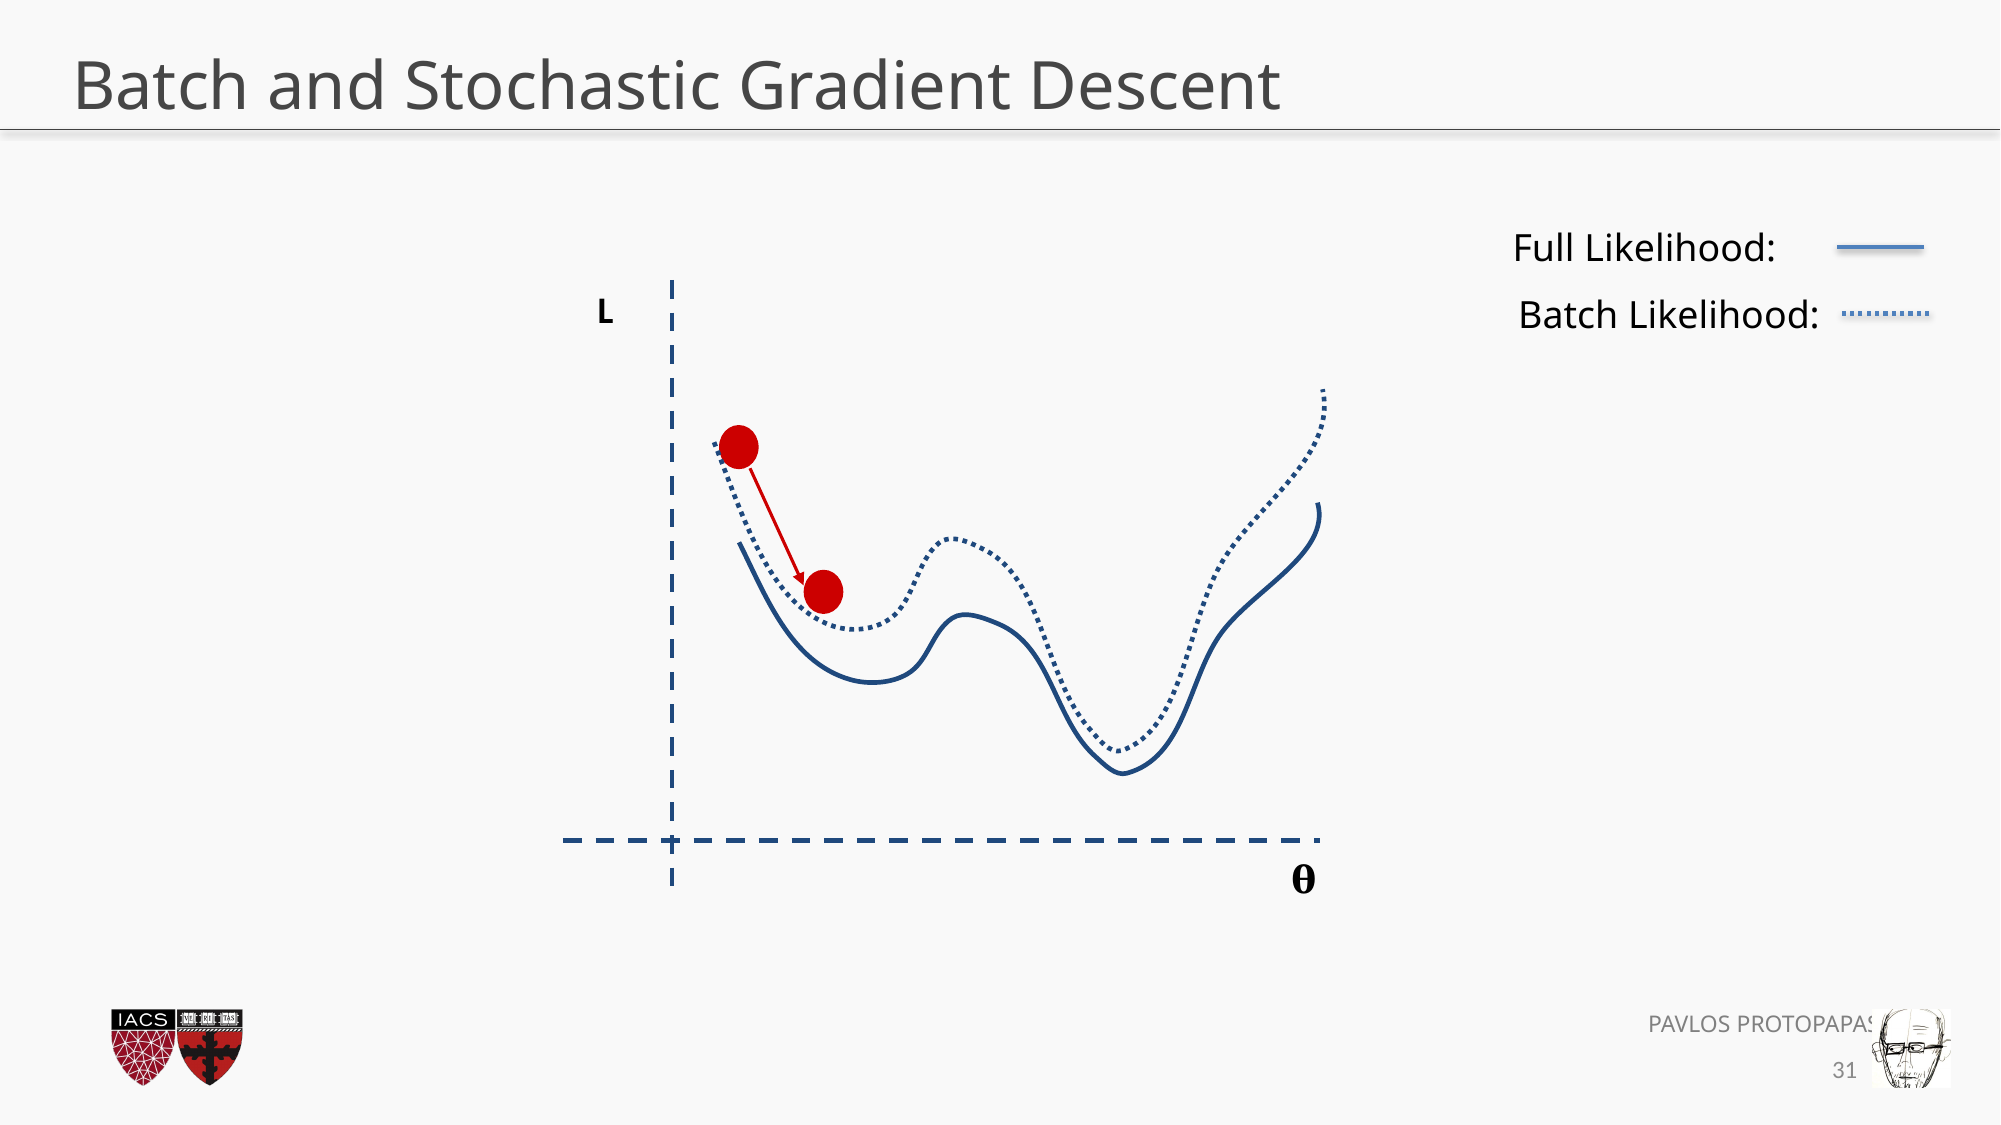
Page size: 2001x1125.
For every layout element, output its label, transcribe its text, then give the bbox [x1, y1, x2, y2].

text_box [749, 467, 804, 586]
slide_number 31 [1405, 1038, 1873, 1099]
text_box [1499, 216, 1930, 345]
picture [109, 1009, 243, 1086]
picture [1872, 1009, 1951, 1088]
title Batch and Stochastic Gradient Descent [57, 35, 1943, 162]
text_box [562, 270, 1365, 946]
